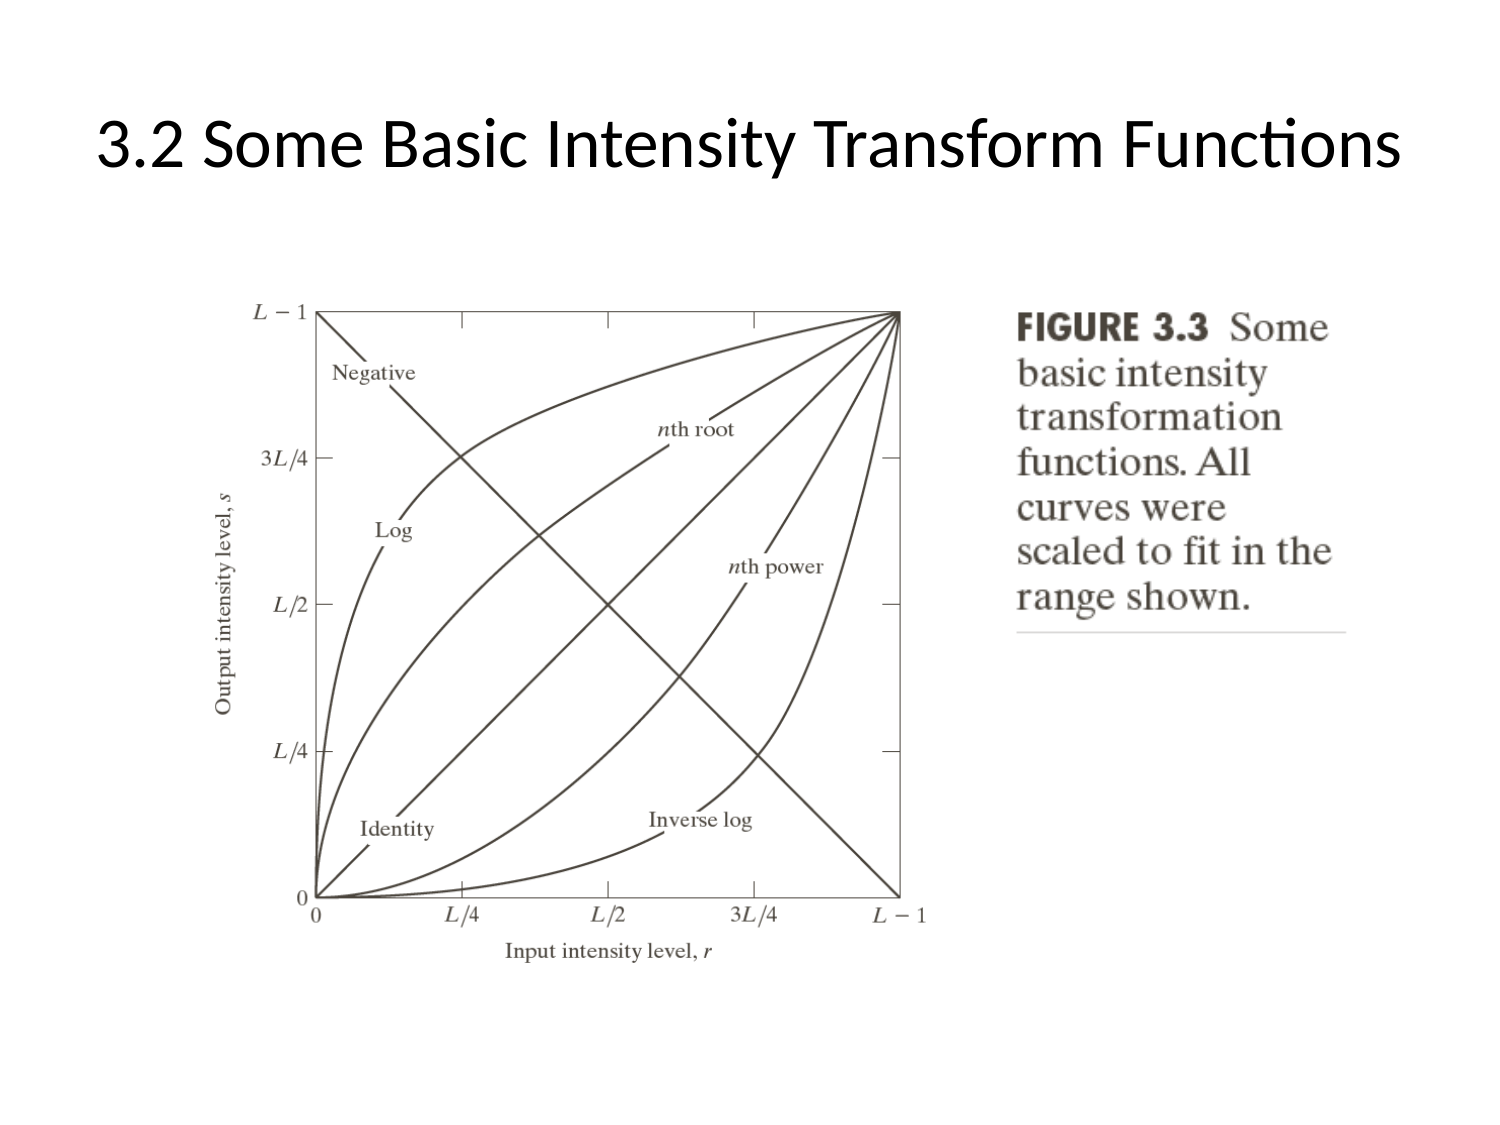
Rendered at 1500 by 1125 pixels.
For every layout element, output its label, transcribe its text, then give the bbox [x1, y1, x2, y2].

picture [1005, 306, 1354, 646]
title 3.2 Some Basic Intensity Transform Functions [75, 45, 1425, 233]
picture [206, 290, 928, 966]
